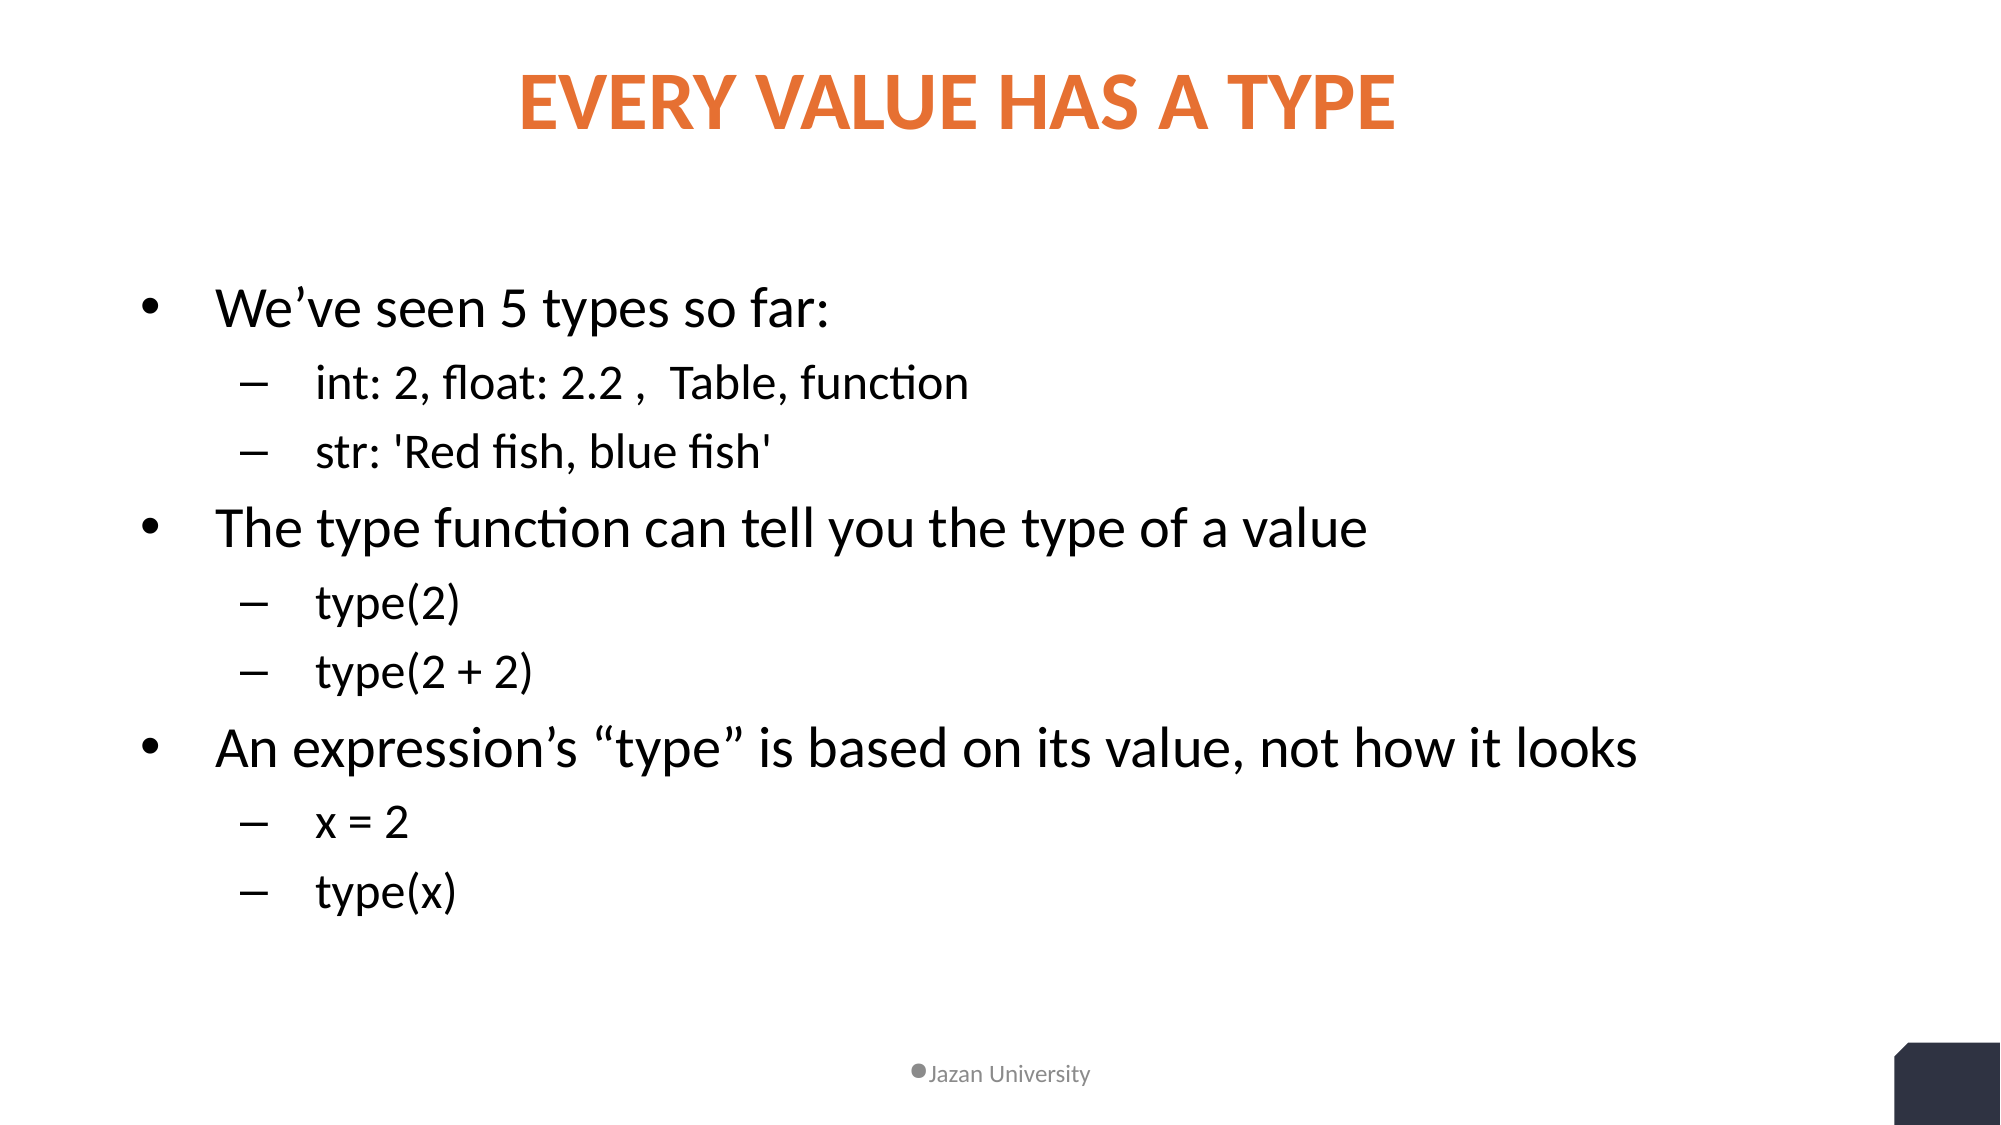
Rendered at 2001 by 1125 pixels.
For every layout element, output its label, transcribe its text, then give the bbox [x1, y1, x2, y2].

footer Jazan University [683, 1042, 1317, 1103]
list We’ve seen 5 types so far: int: 2, float: 2.2 , Table, function str: 'Red fish, blue fish' The type function can tell you the type of a value type(2) type(2 + 2) An expression’s “type” is based on its value, not how it looks x = 2 type(x) [99, 262, 1900, 1005]
slide_number [1433, 1042, 1900, 1103]
title Every value has a type [66, 37, 1867, 168]
